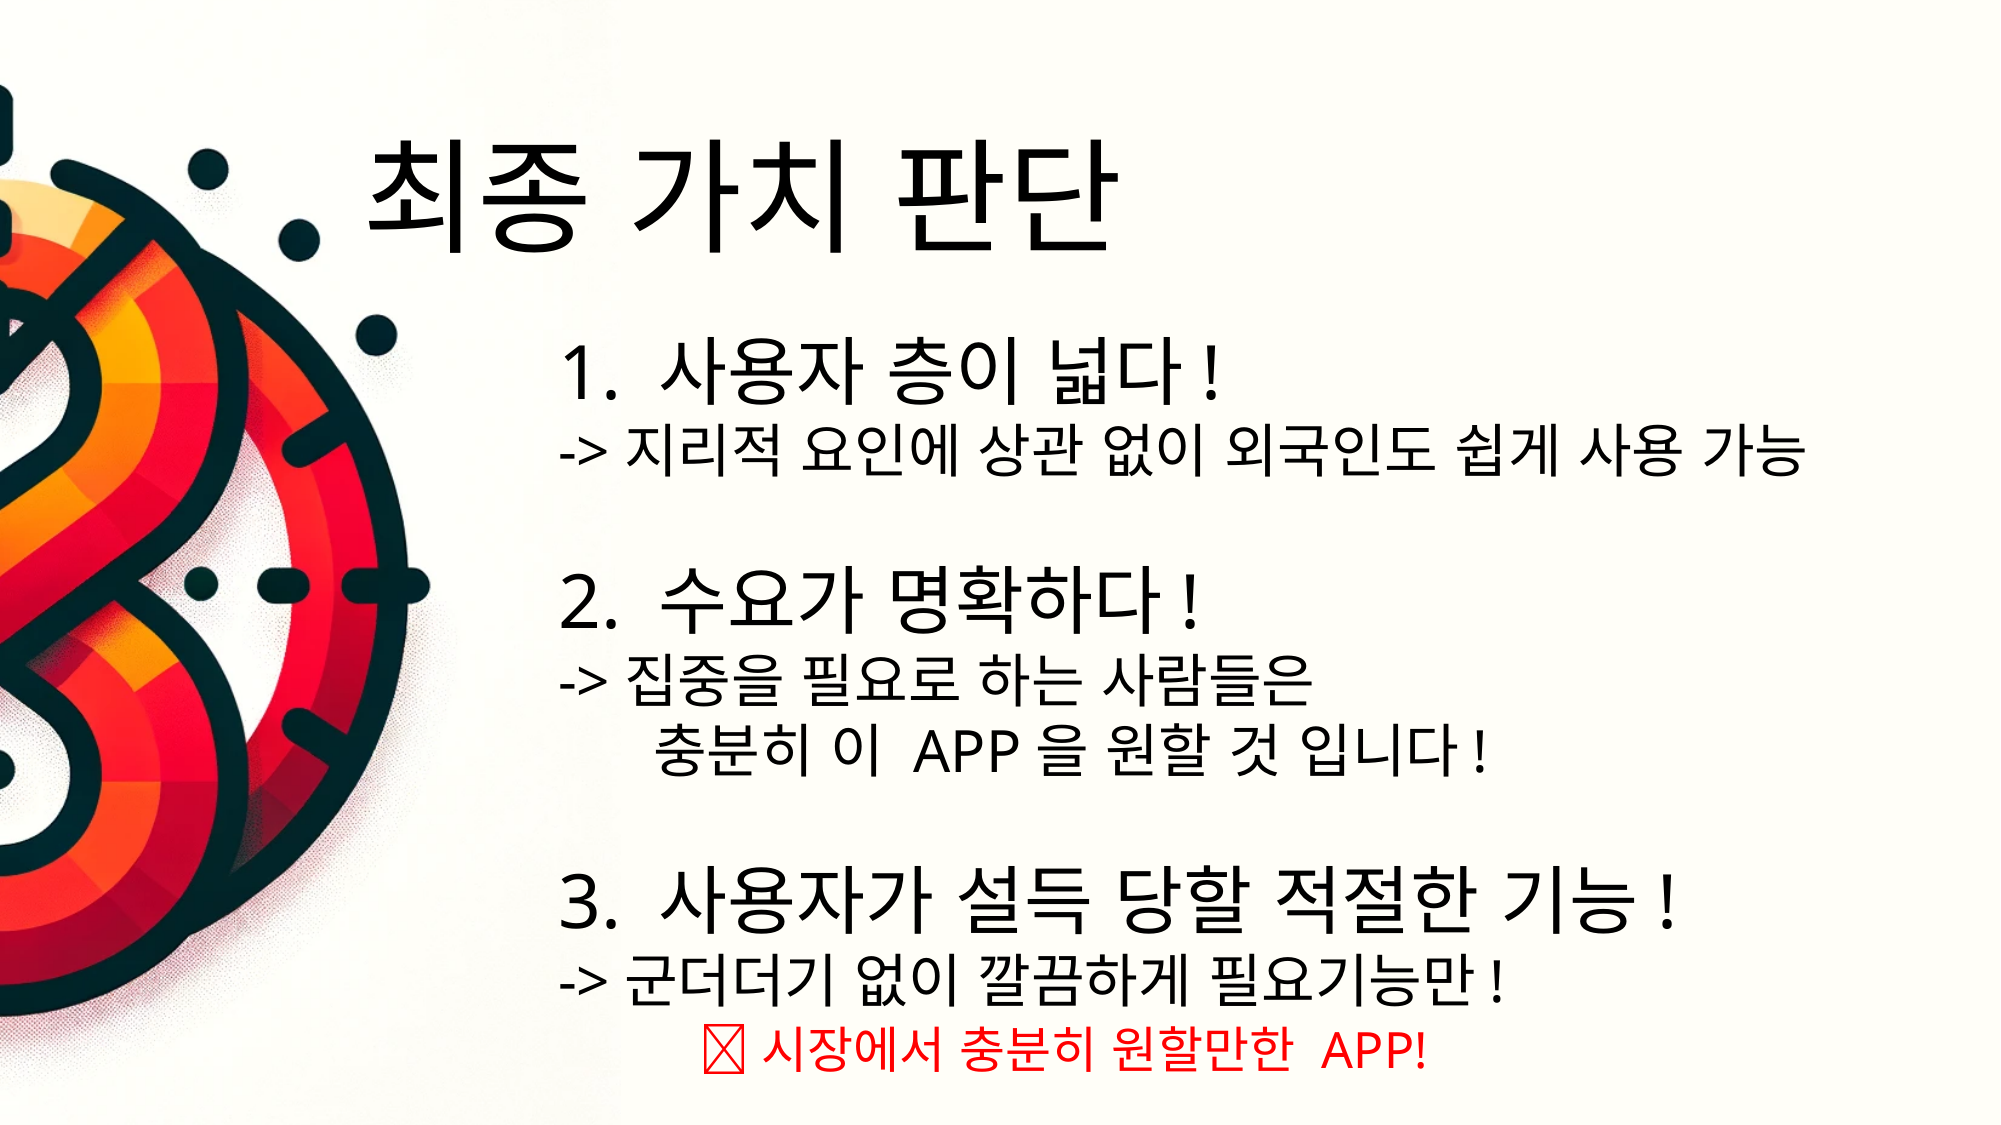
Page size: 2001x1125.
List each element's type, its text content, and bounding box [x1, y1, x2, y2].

text_box 최종 가치 판단 [621, 110, 1138, 276]
picture [0, 0, 621, 1125]
text_box 시장에서 충분히 원할만한 APP! [685, 1011, 1443, 1125]
text_box 1. 사용자 층이 넓다! ->지리적 요인에 상관 없이 외국인도 쉽게 사용 가능 2. 수요가 명확하다! ->집중을 필요로 하는 사람들은 충분히 이 APP을 원할 것 입니다! 3. 사용자가 설득 당할 적절한 기능! ->군더더기 없이 깔끔하게 필요기능만! [621, 316, 1823, 1022]
